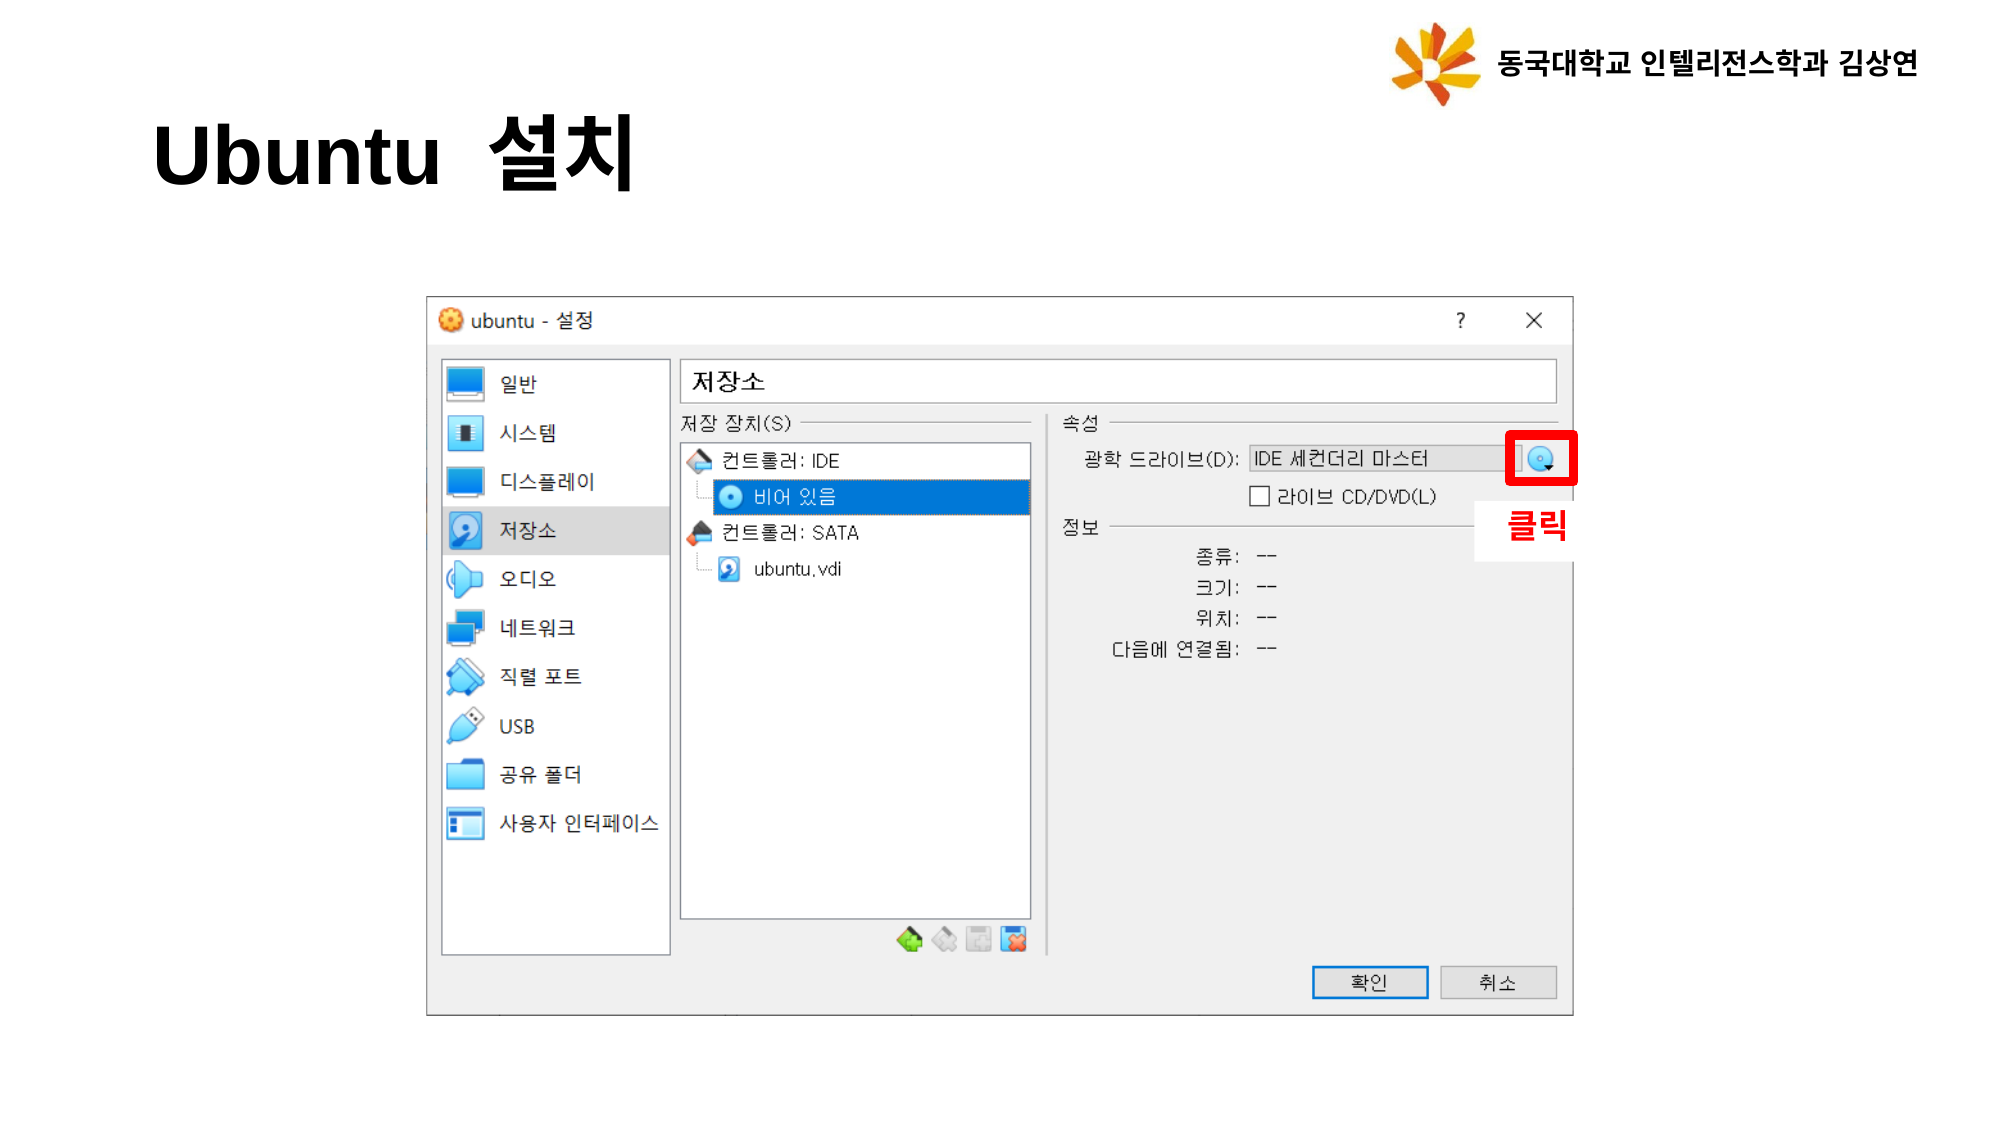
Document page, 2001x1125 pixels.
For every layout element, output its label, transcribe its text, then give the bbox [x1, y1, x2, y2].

text_box [1389, 22, 1482, 110]
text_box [425, 296, 1610, 1017]
title Ubuntu 설치 [150, 99, 673, 290]
text_box 동국대학교 인텔리전스학과 김상연 [1495, 43, 1970, 81]
